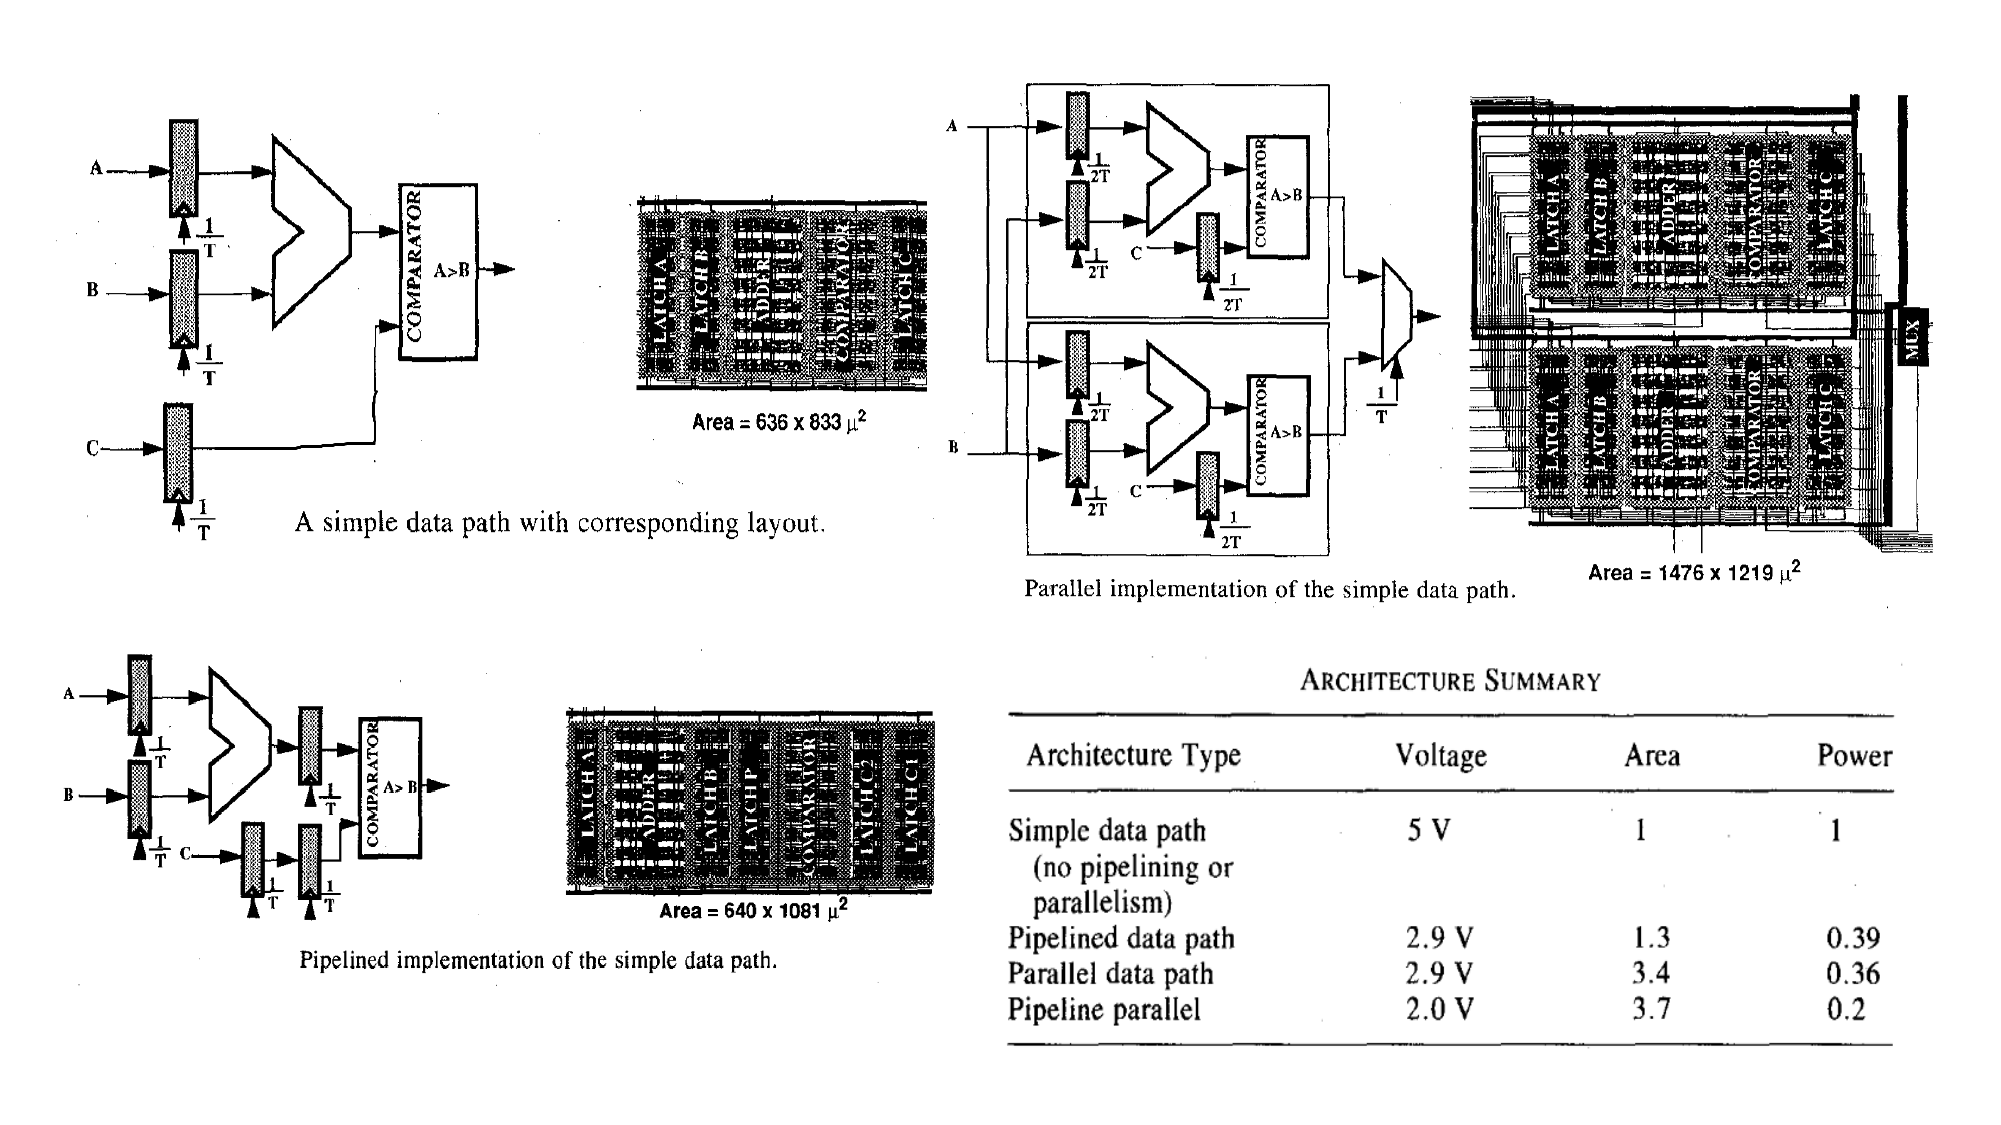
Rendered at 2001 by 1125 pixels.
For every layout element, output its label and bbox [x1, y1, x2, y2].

picture [43, 638, 956, 990]
picture [43, 78, 1941, 610]
picture [981, 655, 1919, 1063]
